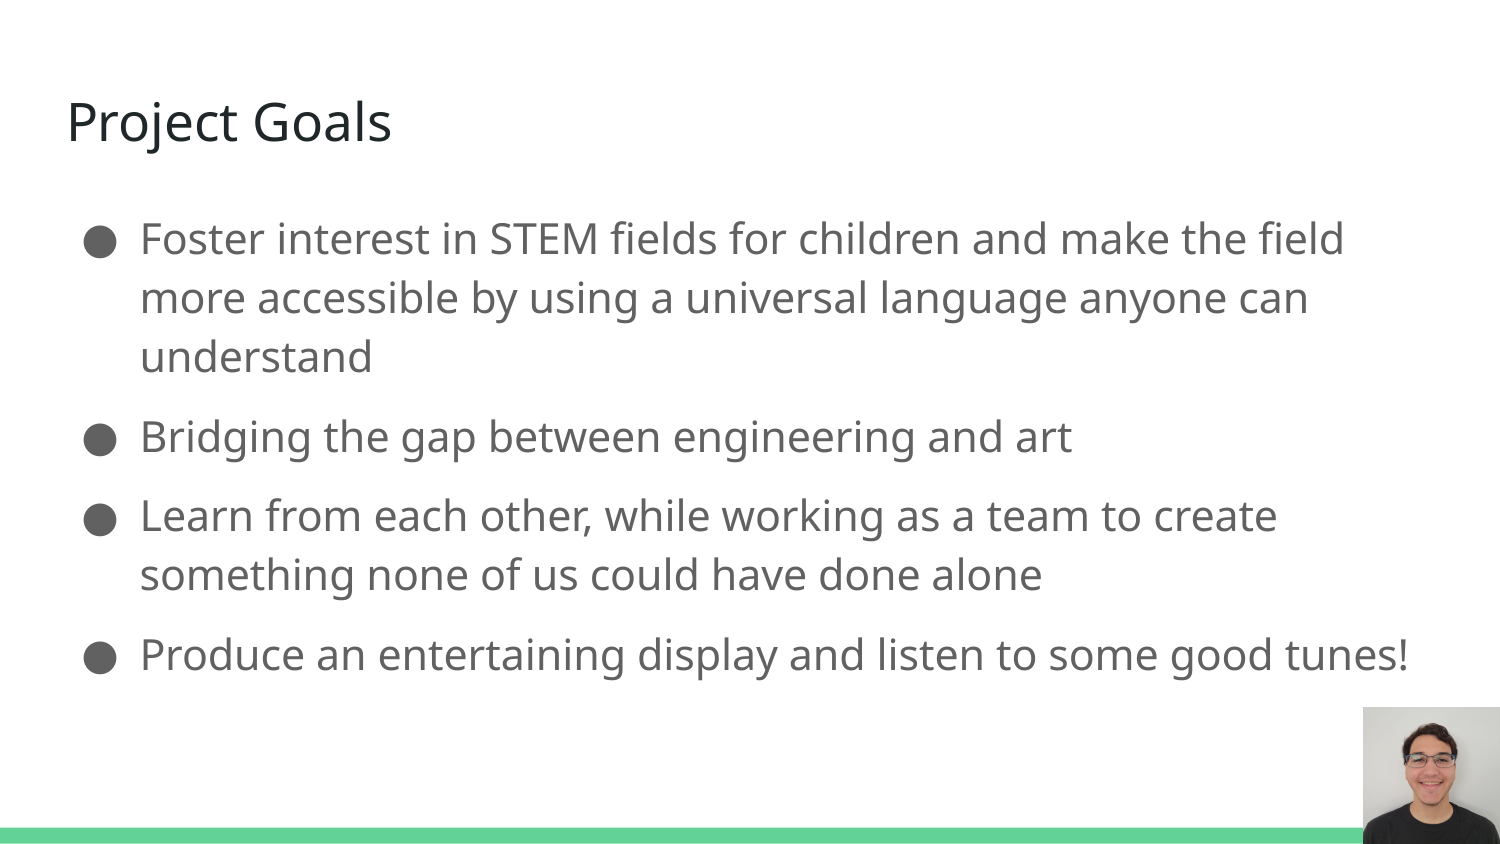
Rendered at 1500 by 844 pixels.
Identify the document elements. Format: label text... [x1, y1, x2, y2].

picture [1363, 707, 1500, 844]
list Foster interest in STEM fields for children and make the field more accessible by using a universal language anyone can understand Bridging the gap between engineering and art Learn from each other, while working as a team to create something none of us could have done alone Produce an entertaining display and listen to some good tunes! [51, 189, 1449, 750]
title Project Goals [51, 72, 1449, 167]
